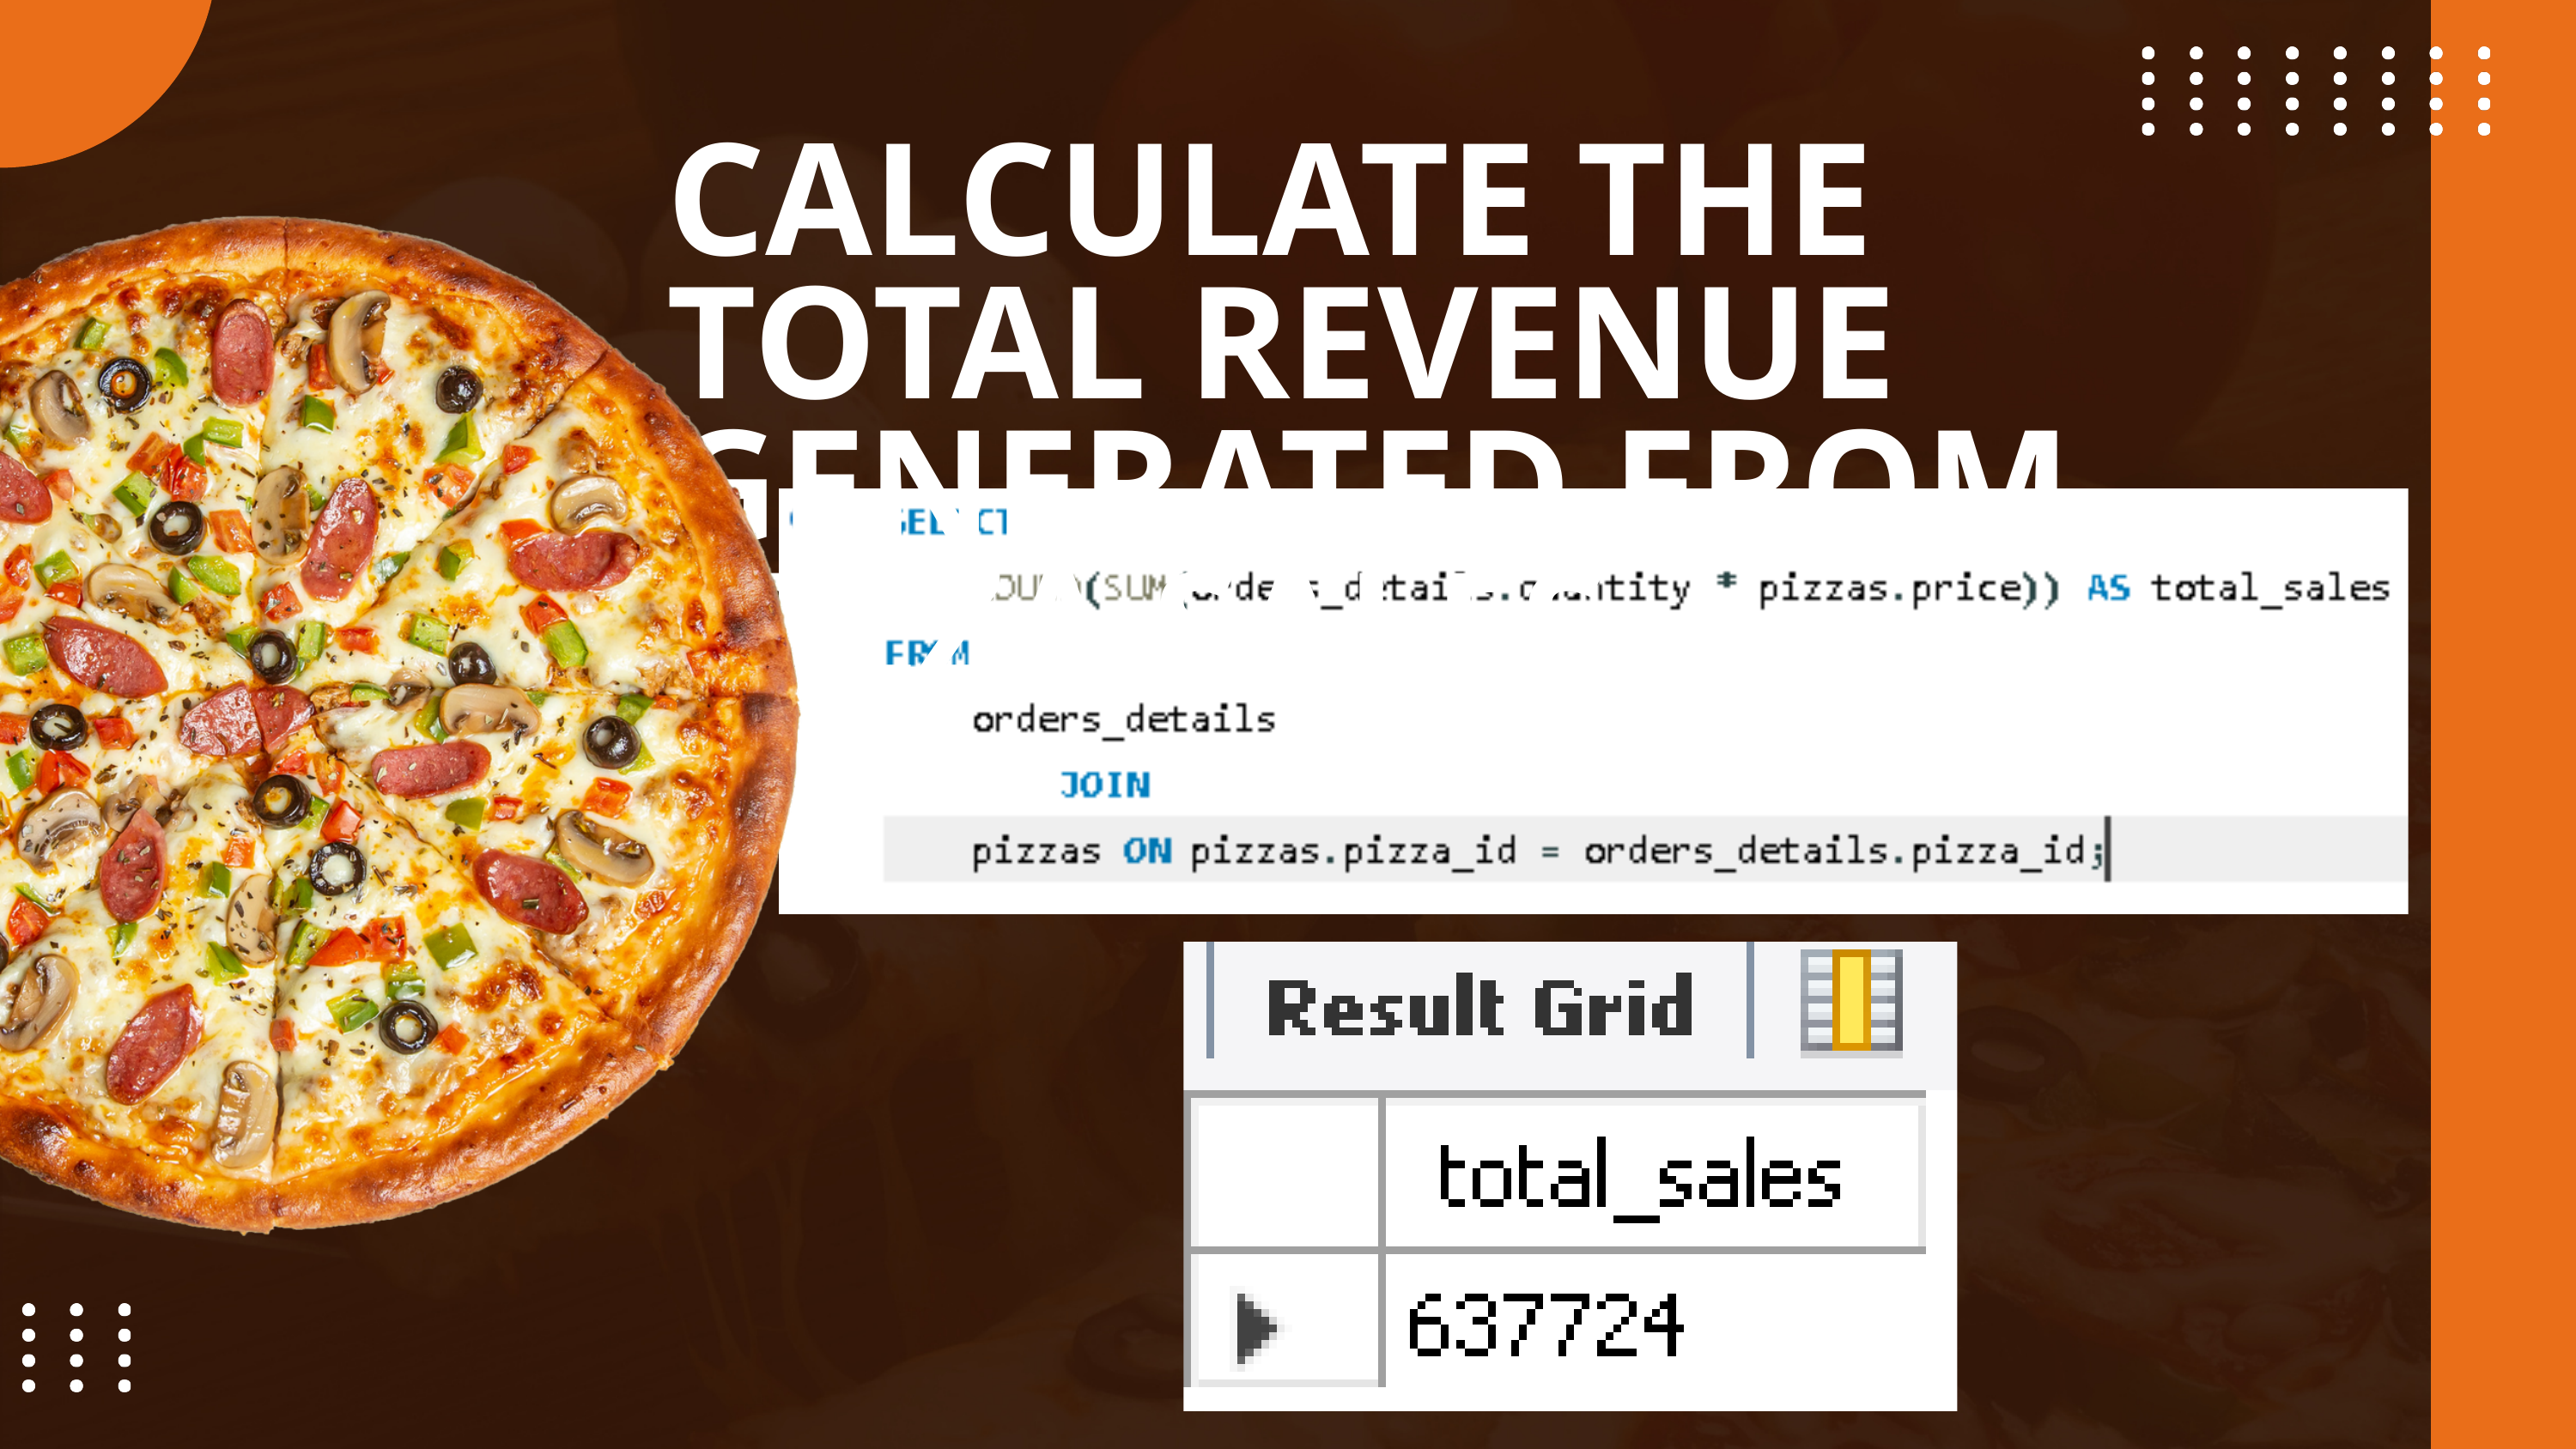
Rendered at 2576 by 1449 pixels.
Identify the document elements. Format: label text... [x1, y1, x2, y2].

text_box [0, 0, 2427, 1449]
text_box [802, 488, 2409, 914]
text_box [0, 0, 218, 168]
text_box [2431, 0, 2576, 1449]
text_box [2142, 46, 2427, 136]
text_box [1183, 942, 1958, 1411]
text_box CALCULATE THE TOTAL REVENUE GENERATED FROM PIZZA SALES. [666, 143, 2205, 717]
text_box [0, 1303, 131, 1392]
text_box [0, 211, 802, 1237]
